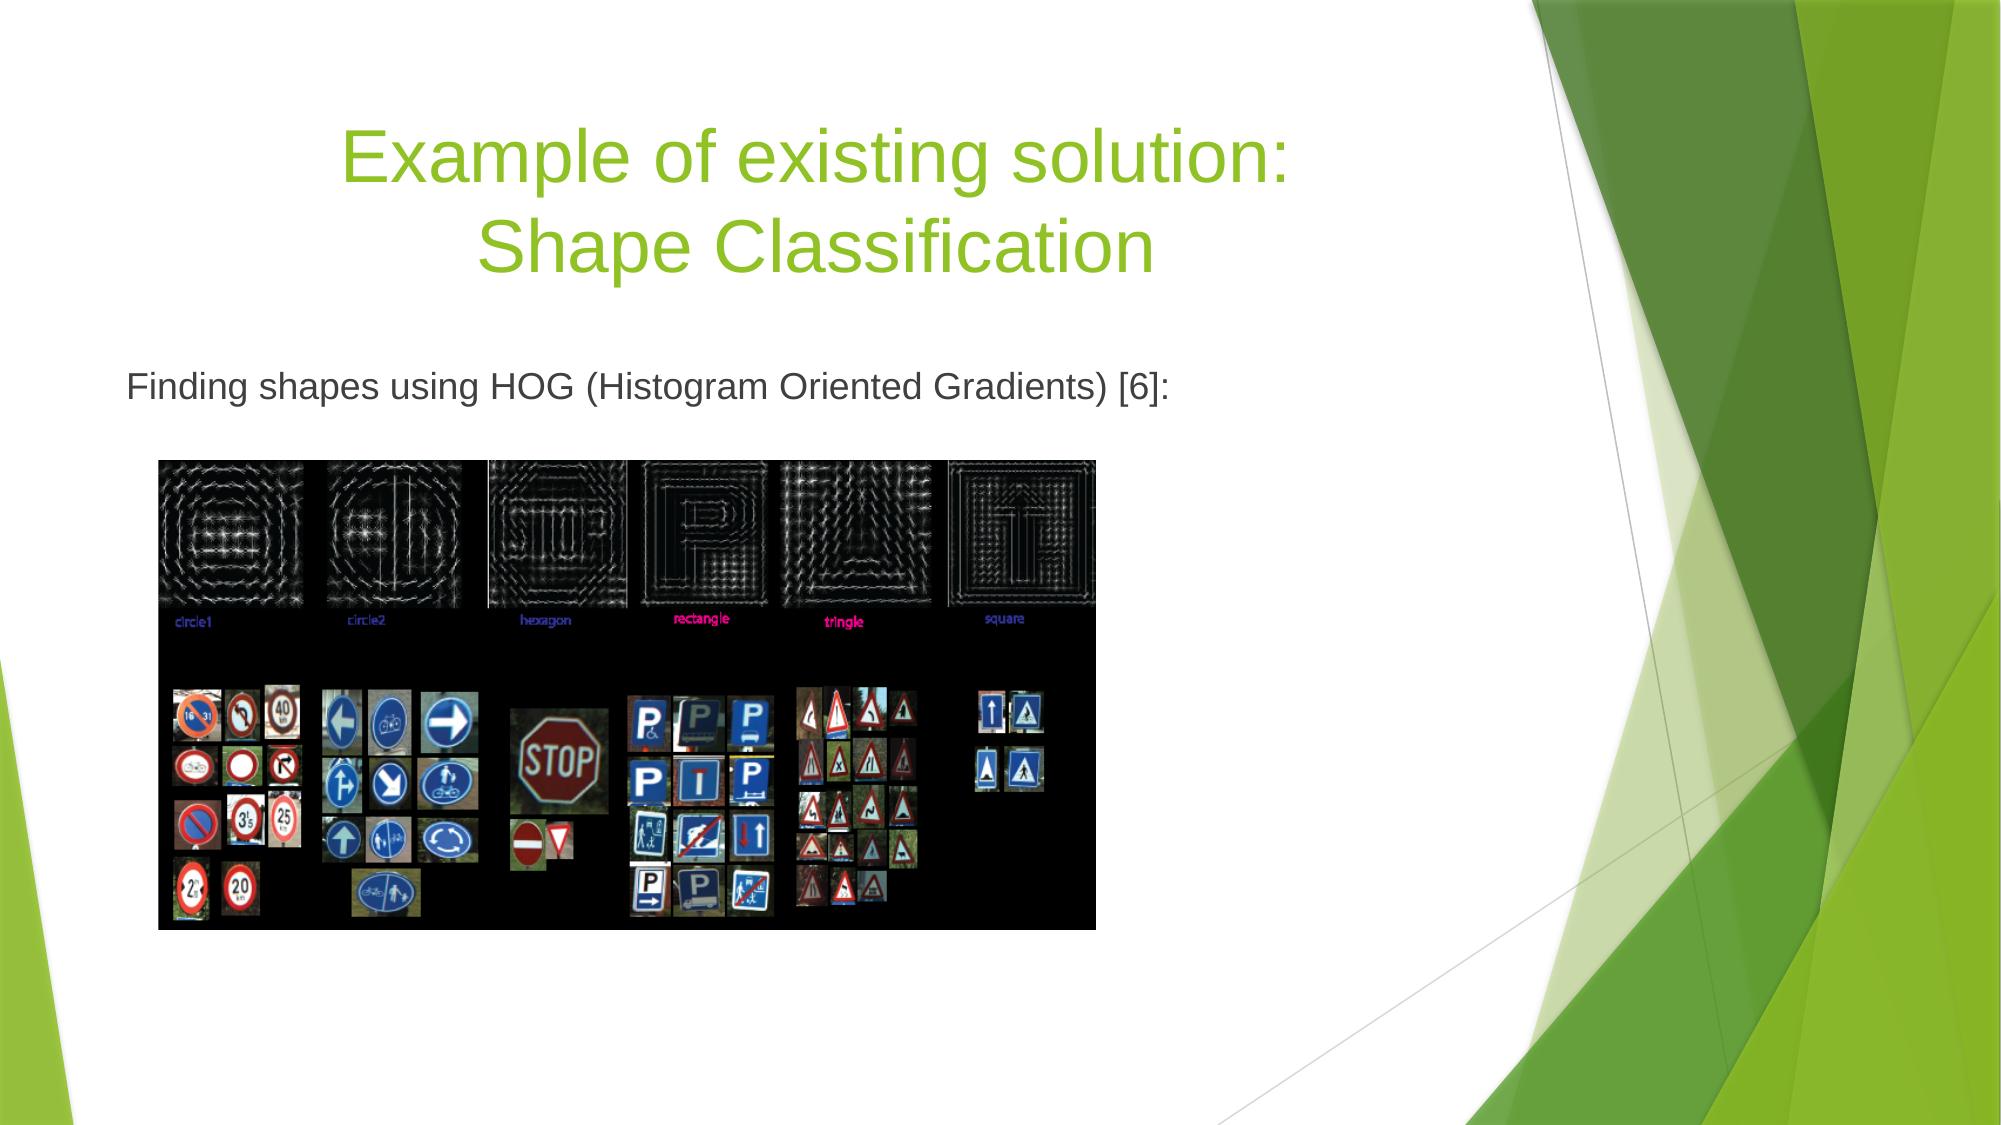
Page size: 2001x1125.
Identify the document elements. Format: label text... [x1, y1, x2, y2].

title Example of existing solution: Shape Classification [111, 99, 1522, 317]
picture [157, 459, 1097, 930]
list Finding shapes using HOG (Histogram Oriented Gradients) [6]: [111, 354, 1522, 992]
